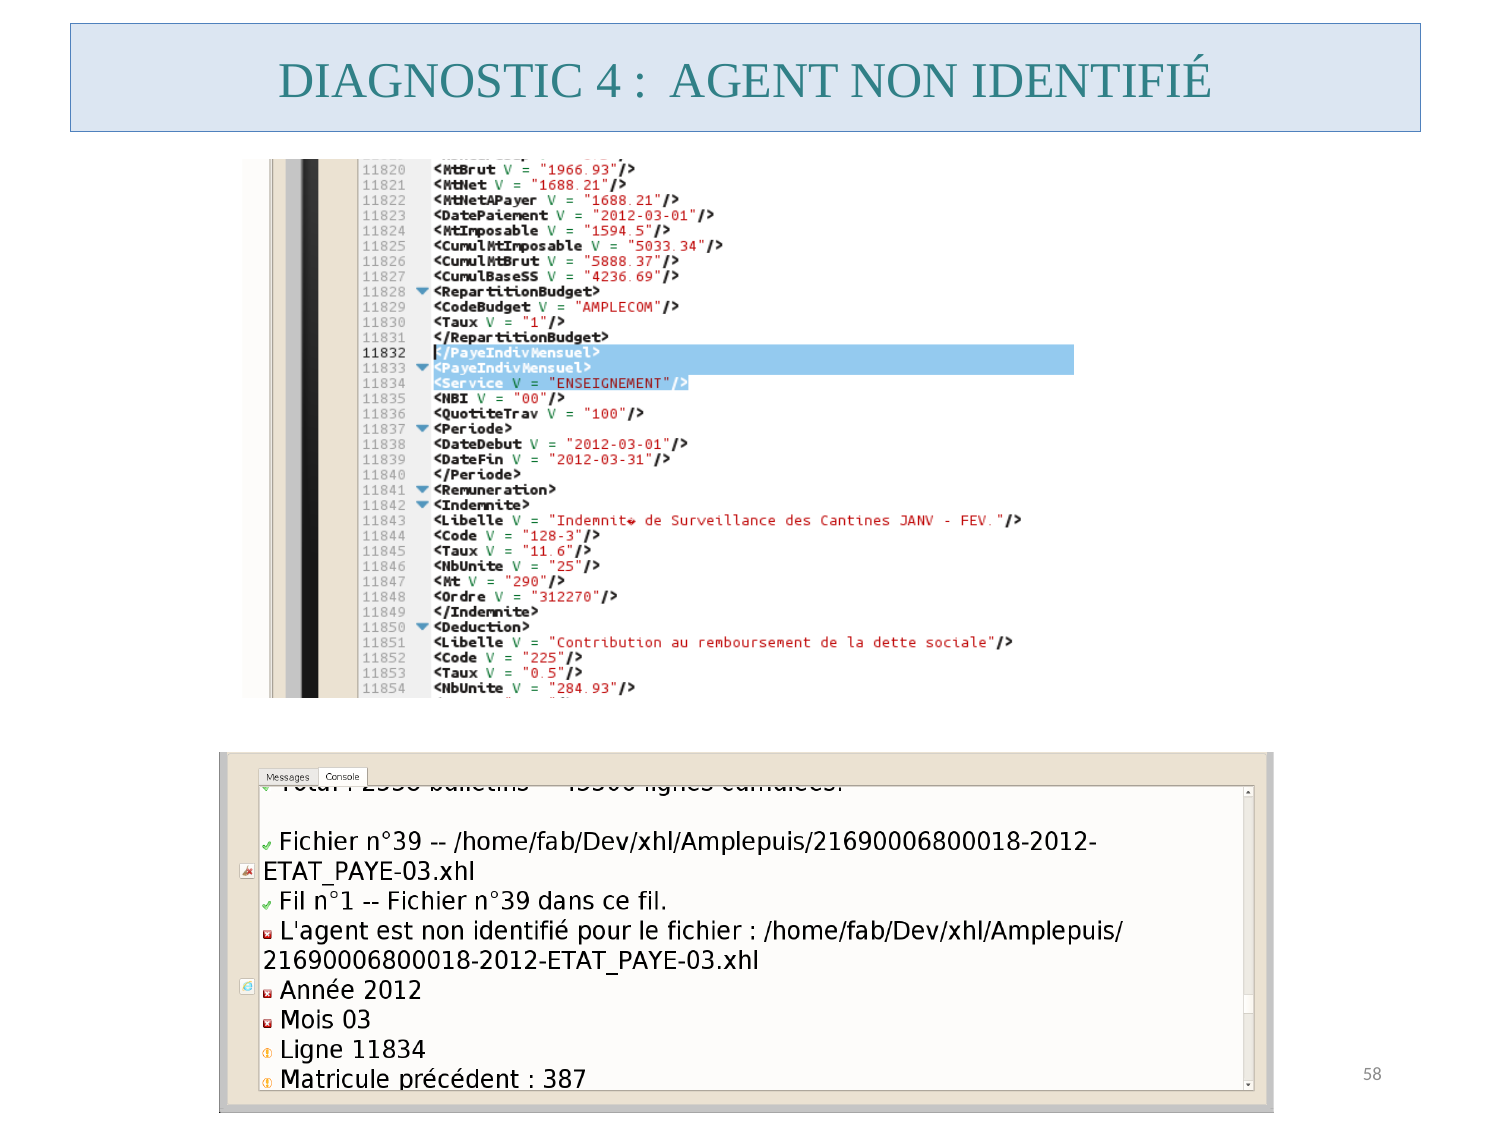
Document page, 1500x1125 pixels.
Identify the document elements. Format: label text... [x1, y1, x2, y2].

text_box 58 [1279, 1042, 1397, 1103]
text_box DIAGNOSTIC 4 : AGENT NON Identifié [70, 23, 1421, 132]
picture [242, 159, 1075, 699]
picture [191, 752, 1274, 1113]
